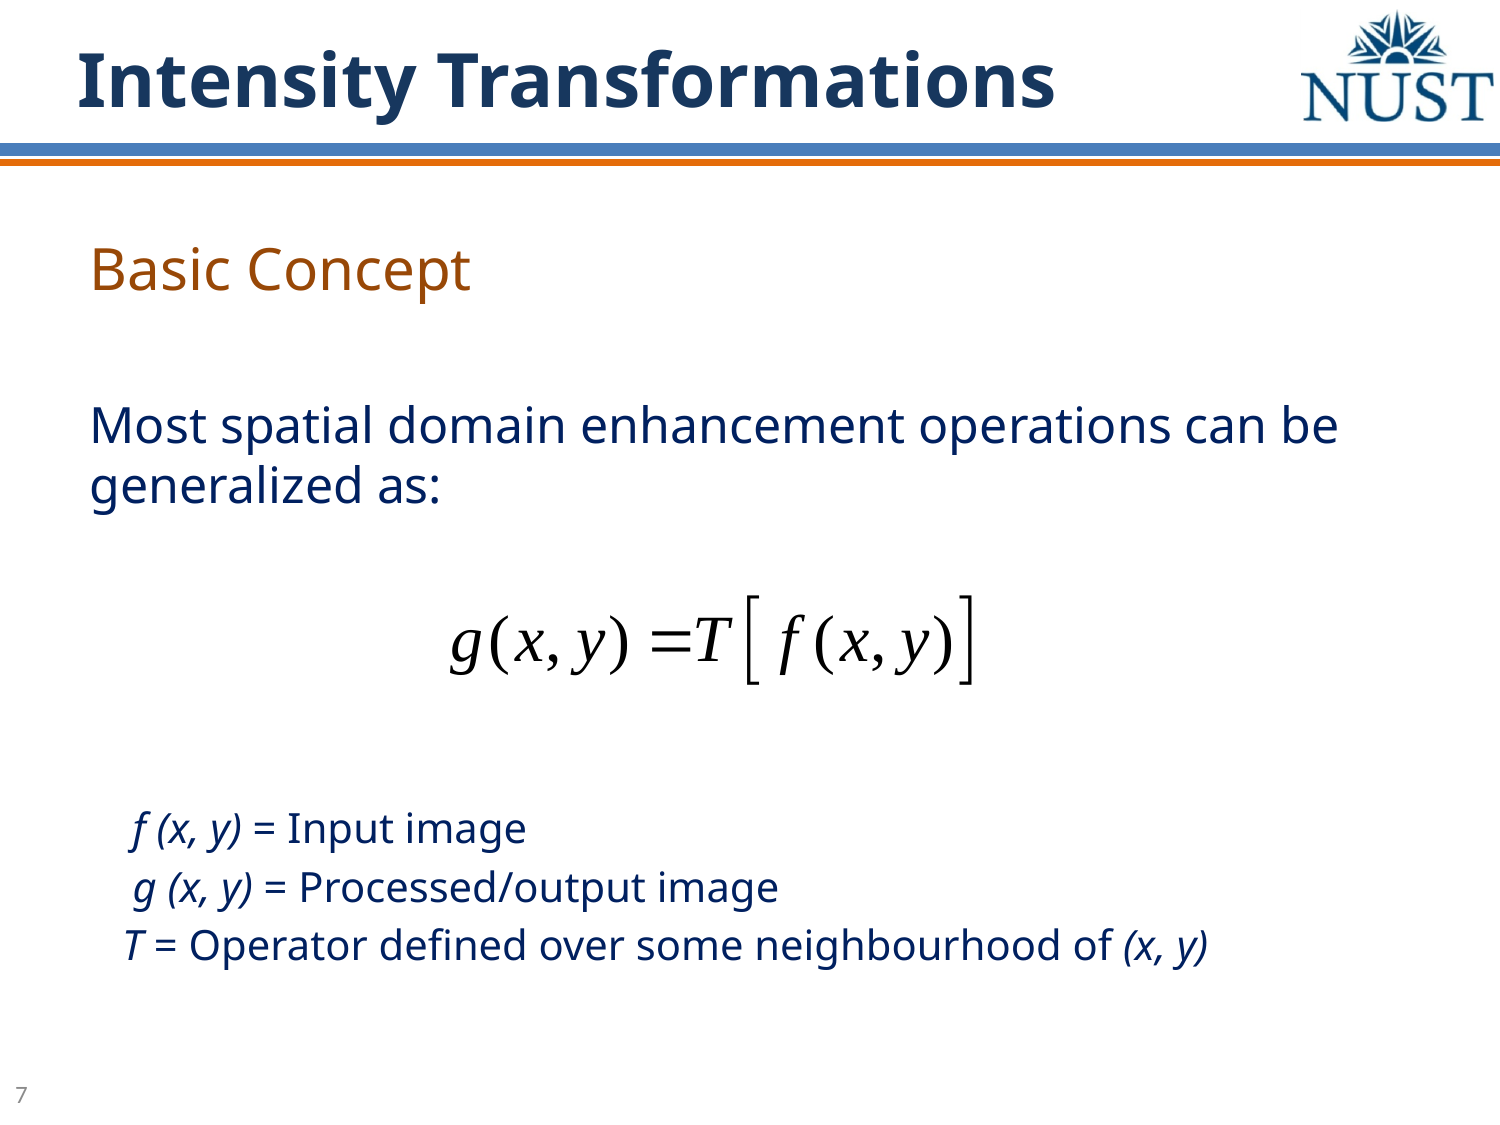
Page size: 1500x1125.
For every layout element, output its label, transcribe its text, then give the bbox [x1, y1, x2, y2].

picture [1299, 9, 1494, 123]
slide_number 7 [0, 1063, 350, 1124]
text_box Basic Concept Most spatial domain enhancement operations can be generalized as: f (x, y) = Input image g (x, y) = Processed/output image T = Operator defined over some neighbourhood of (x, y) [75, 224, 1466, 1038]
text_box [437, 589, 988, 701]
text_box Intensity Transformations [62, 24, 1275, 138]
